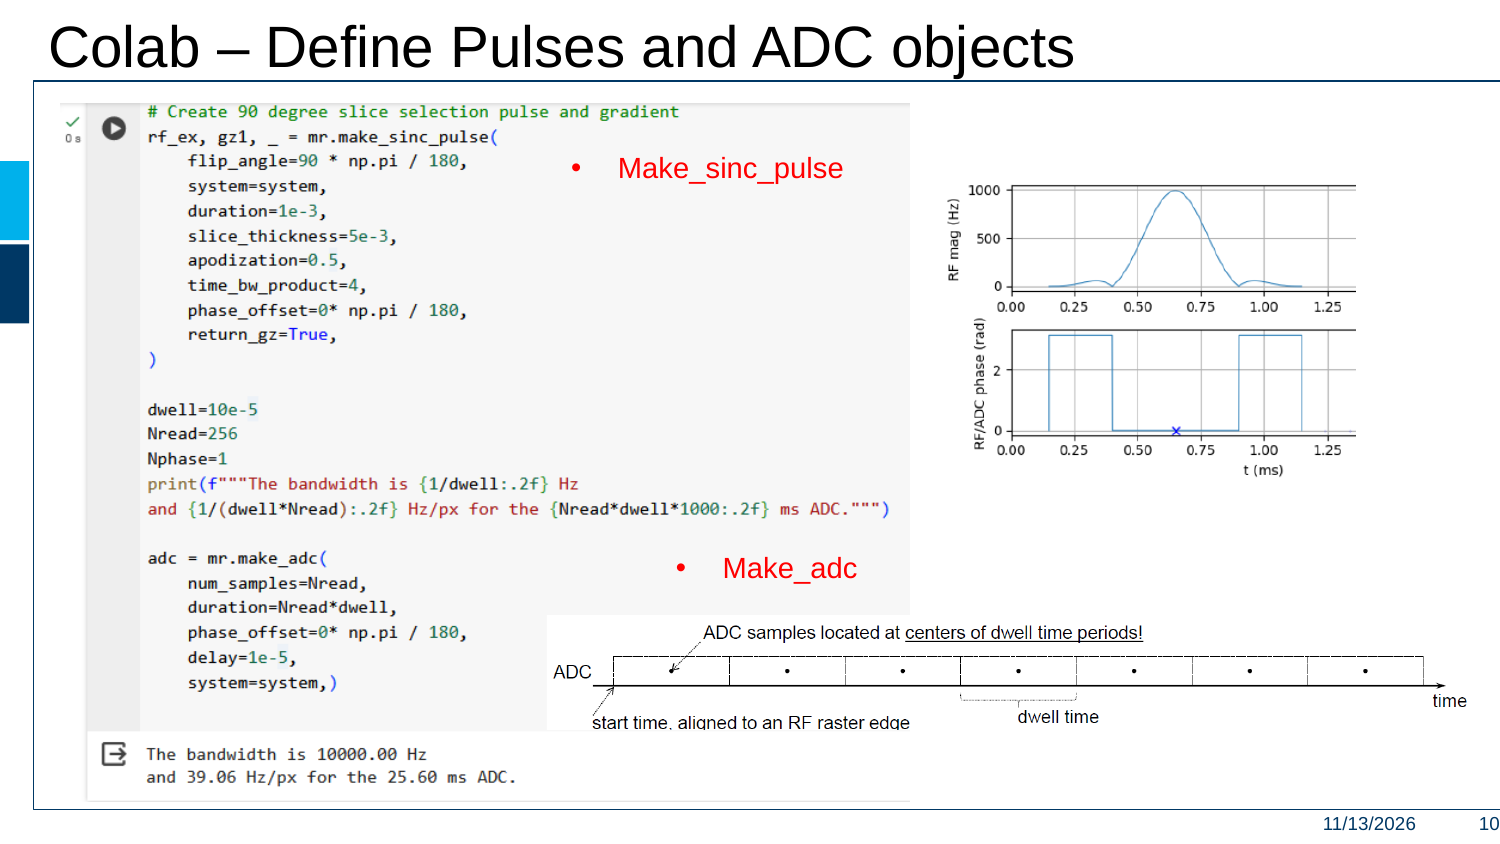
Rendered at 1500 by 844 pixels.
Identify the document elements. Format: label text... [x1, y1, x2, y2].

title Colab – Define Pulses and ADC objects [33, 8, 1328, 81]
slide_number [1322, 812, 1382, 836]
picture [919, 167, 1357, 490]
picture [59, 103, 1474, 802]
slide_number 10 [1382, 812, 1500, 836]
